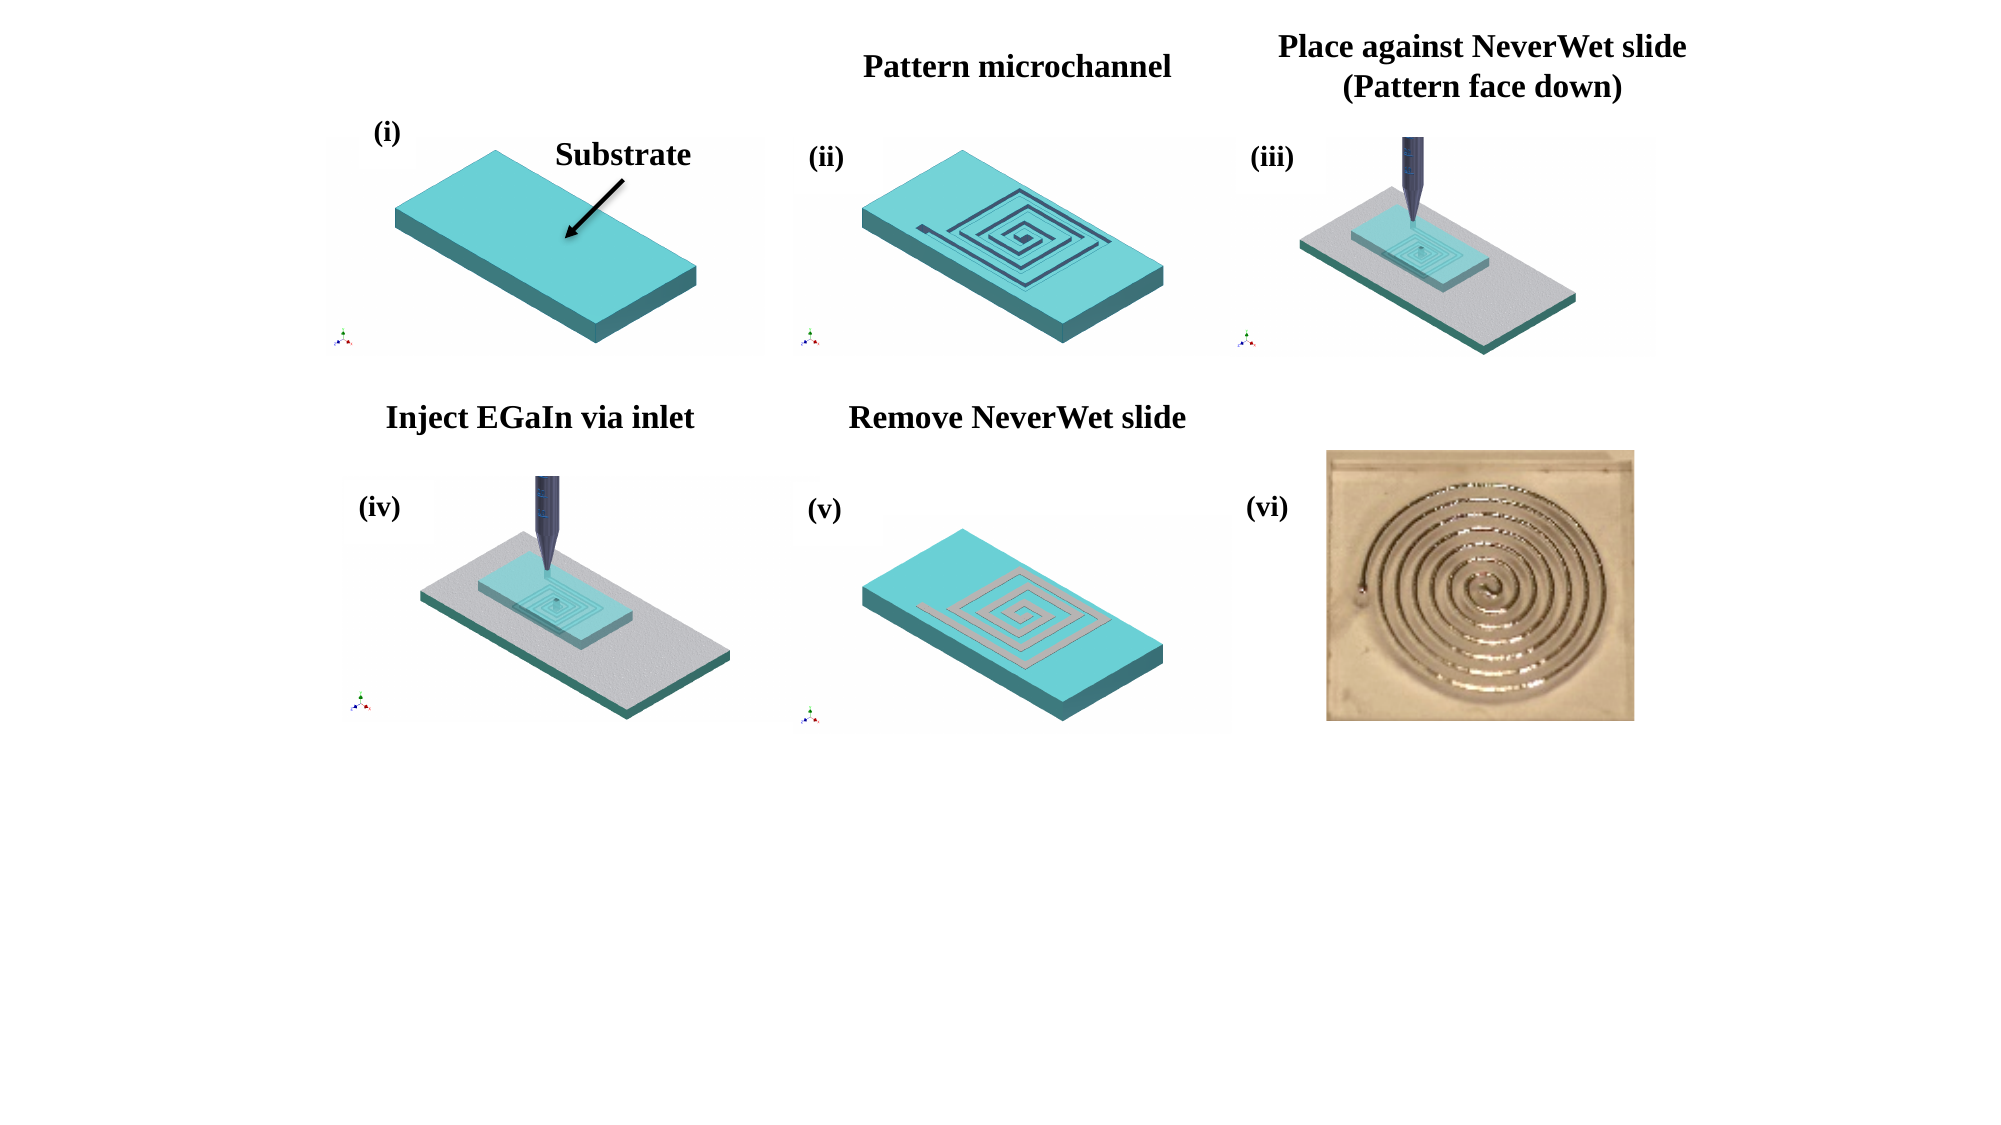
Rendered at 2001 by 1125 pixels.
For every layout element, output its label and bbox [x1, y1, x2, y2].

text_box [564, 180, 624, 239]
text_box [316, 16, 1707, 734]
